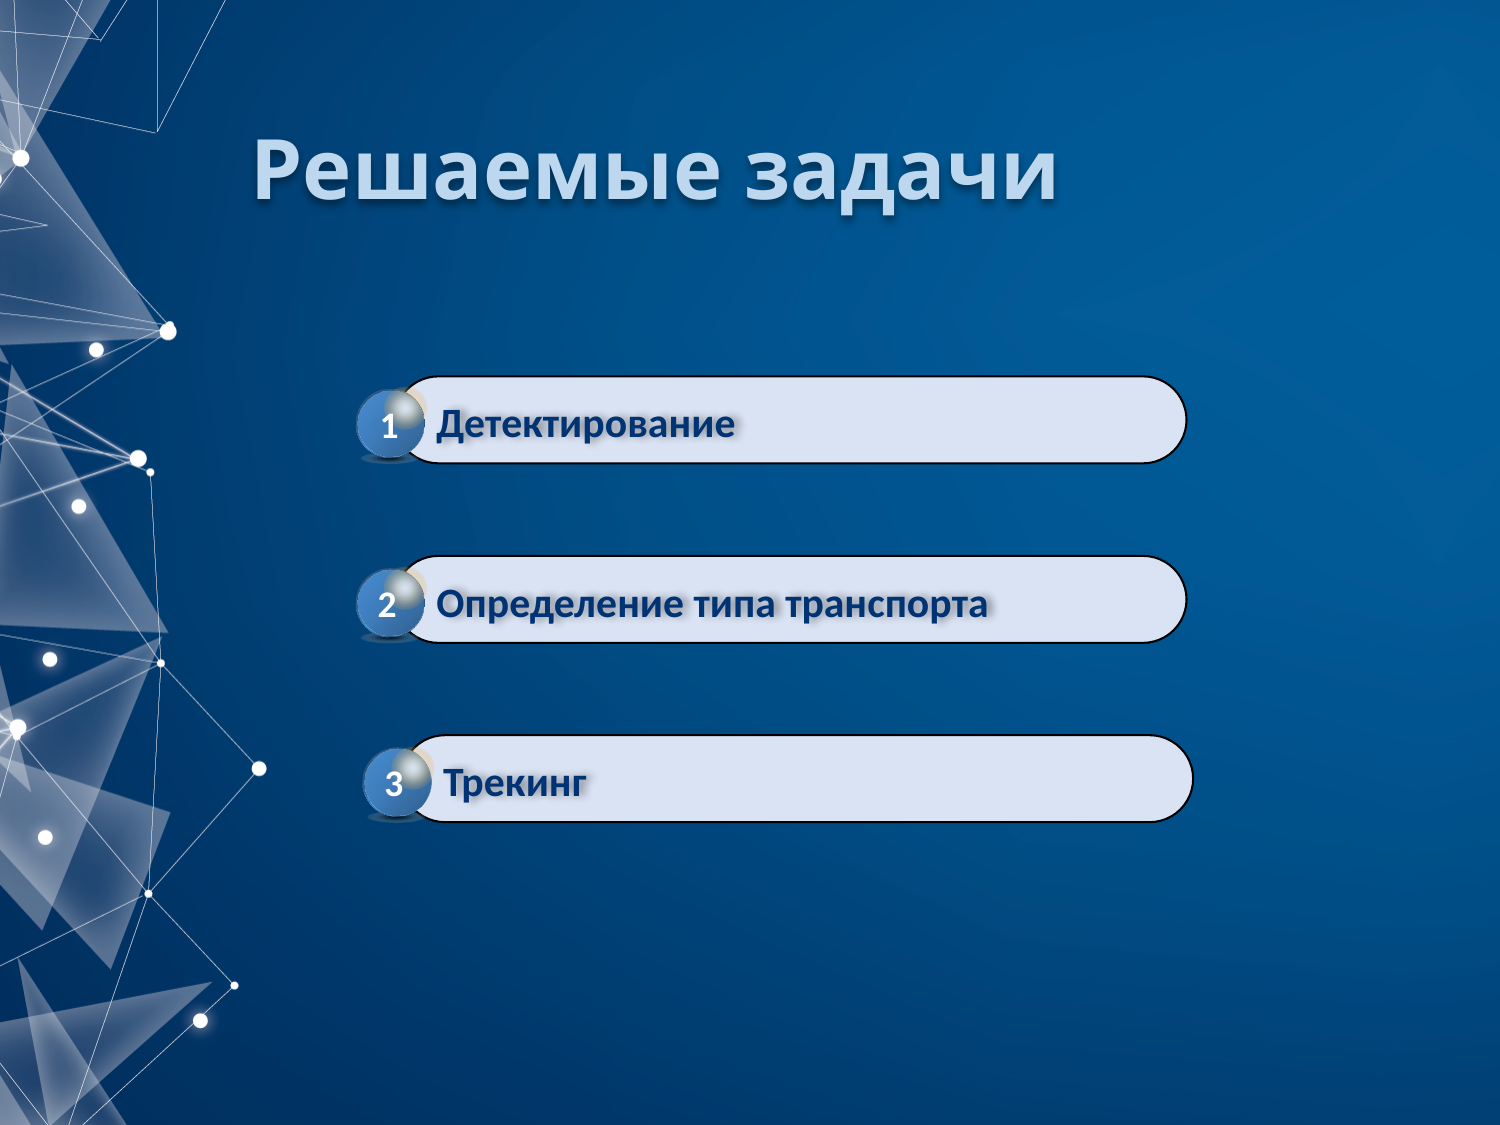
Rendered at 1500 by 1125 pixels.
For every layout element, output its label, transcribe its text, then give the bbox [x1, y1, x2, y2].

picture [0, 0, 1500, 1125]
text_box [362, 735, 1194, 825]
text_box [355, 555, 1187, 646]
title Решаемые задачи [235, 63, 1500, 283]
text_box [355, 376, 1187, 467]
